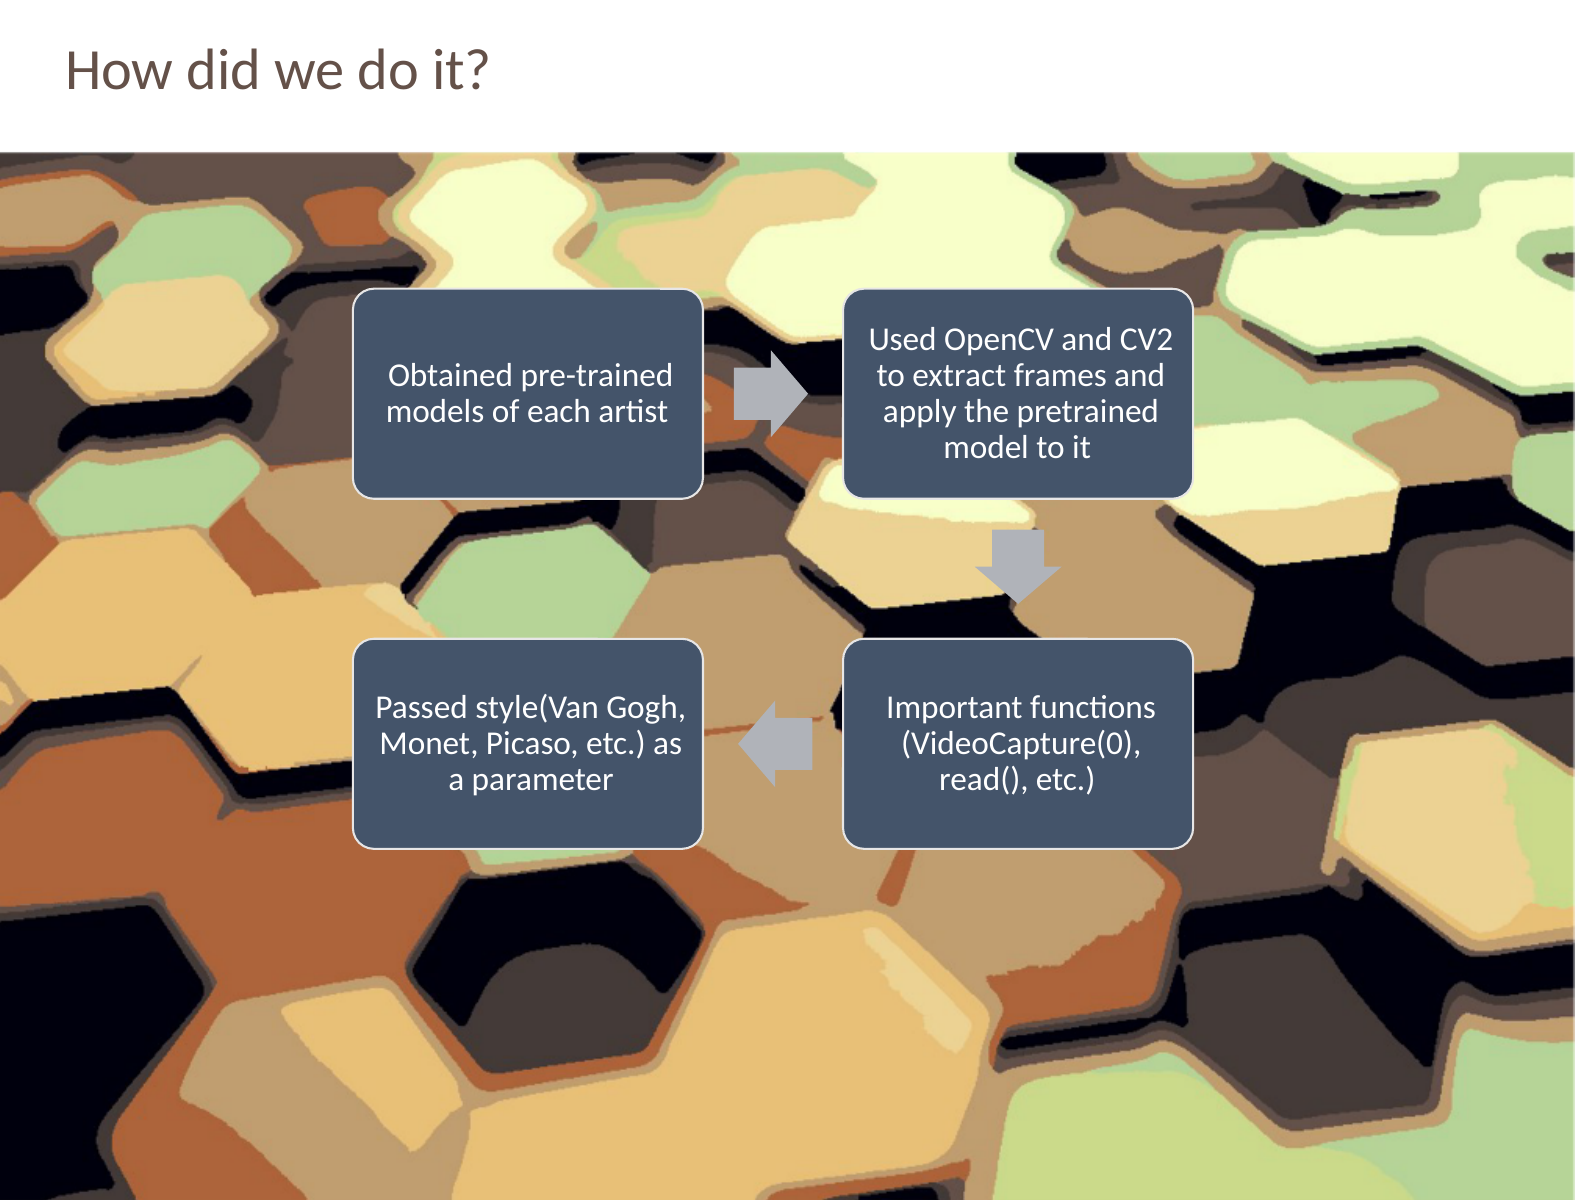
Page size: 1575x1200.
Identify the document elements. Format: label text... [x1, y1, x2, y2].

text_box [344, 288, 1202, 849]
picture [0, 151, 1575, 1200]
title How did we do it? [50, 0, 932, 146]
